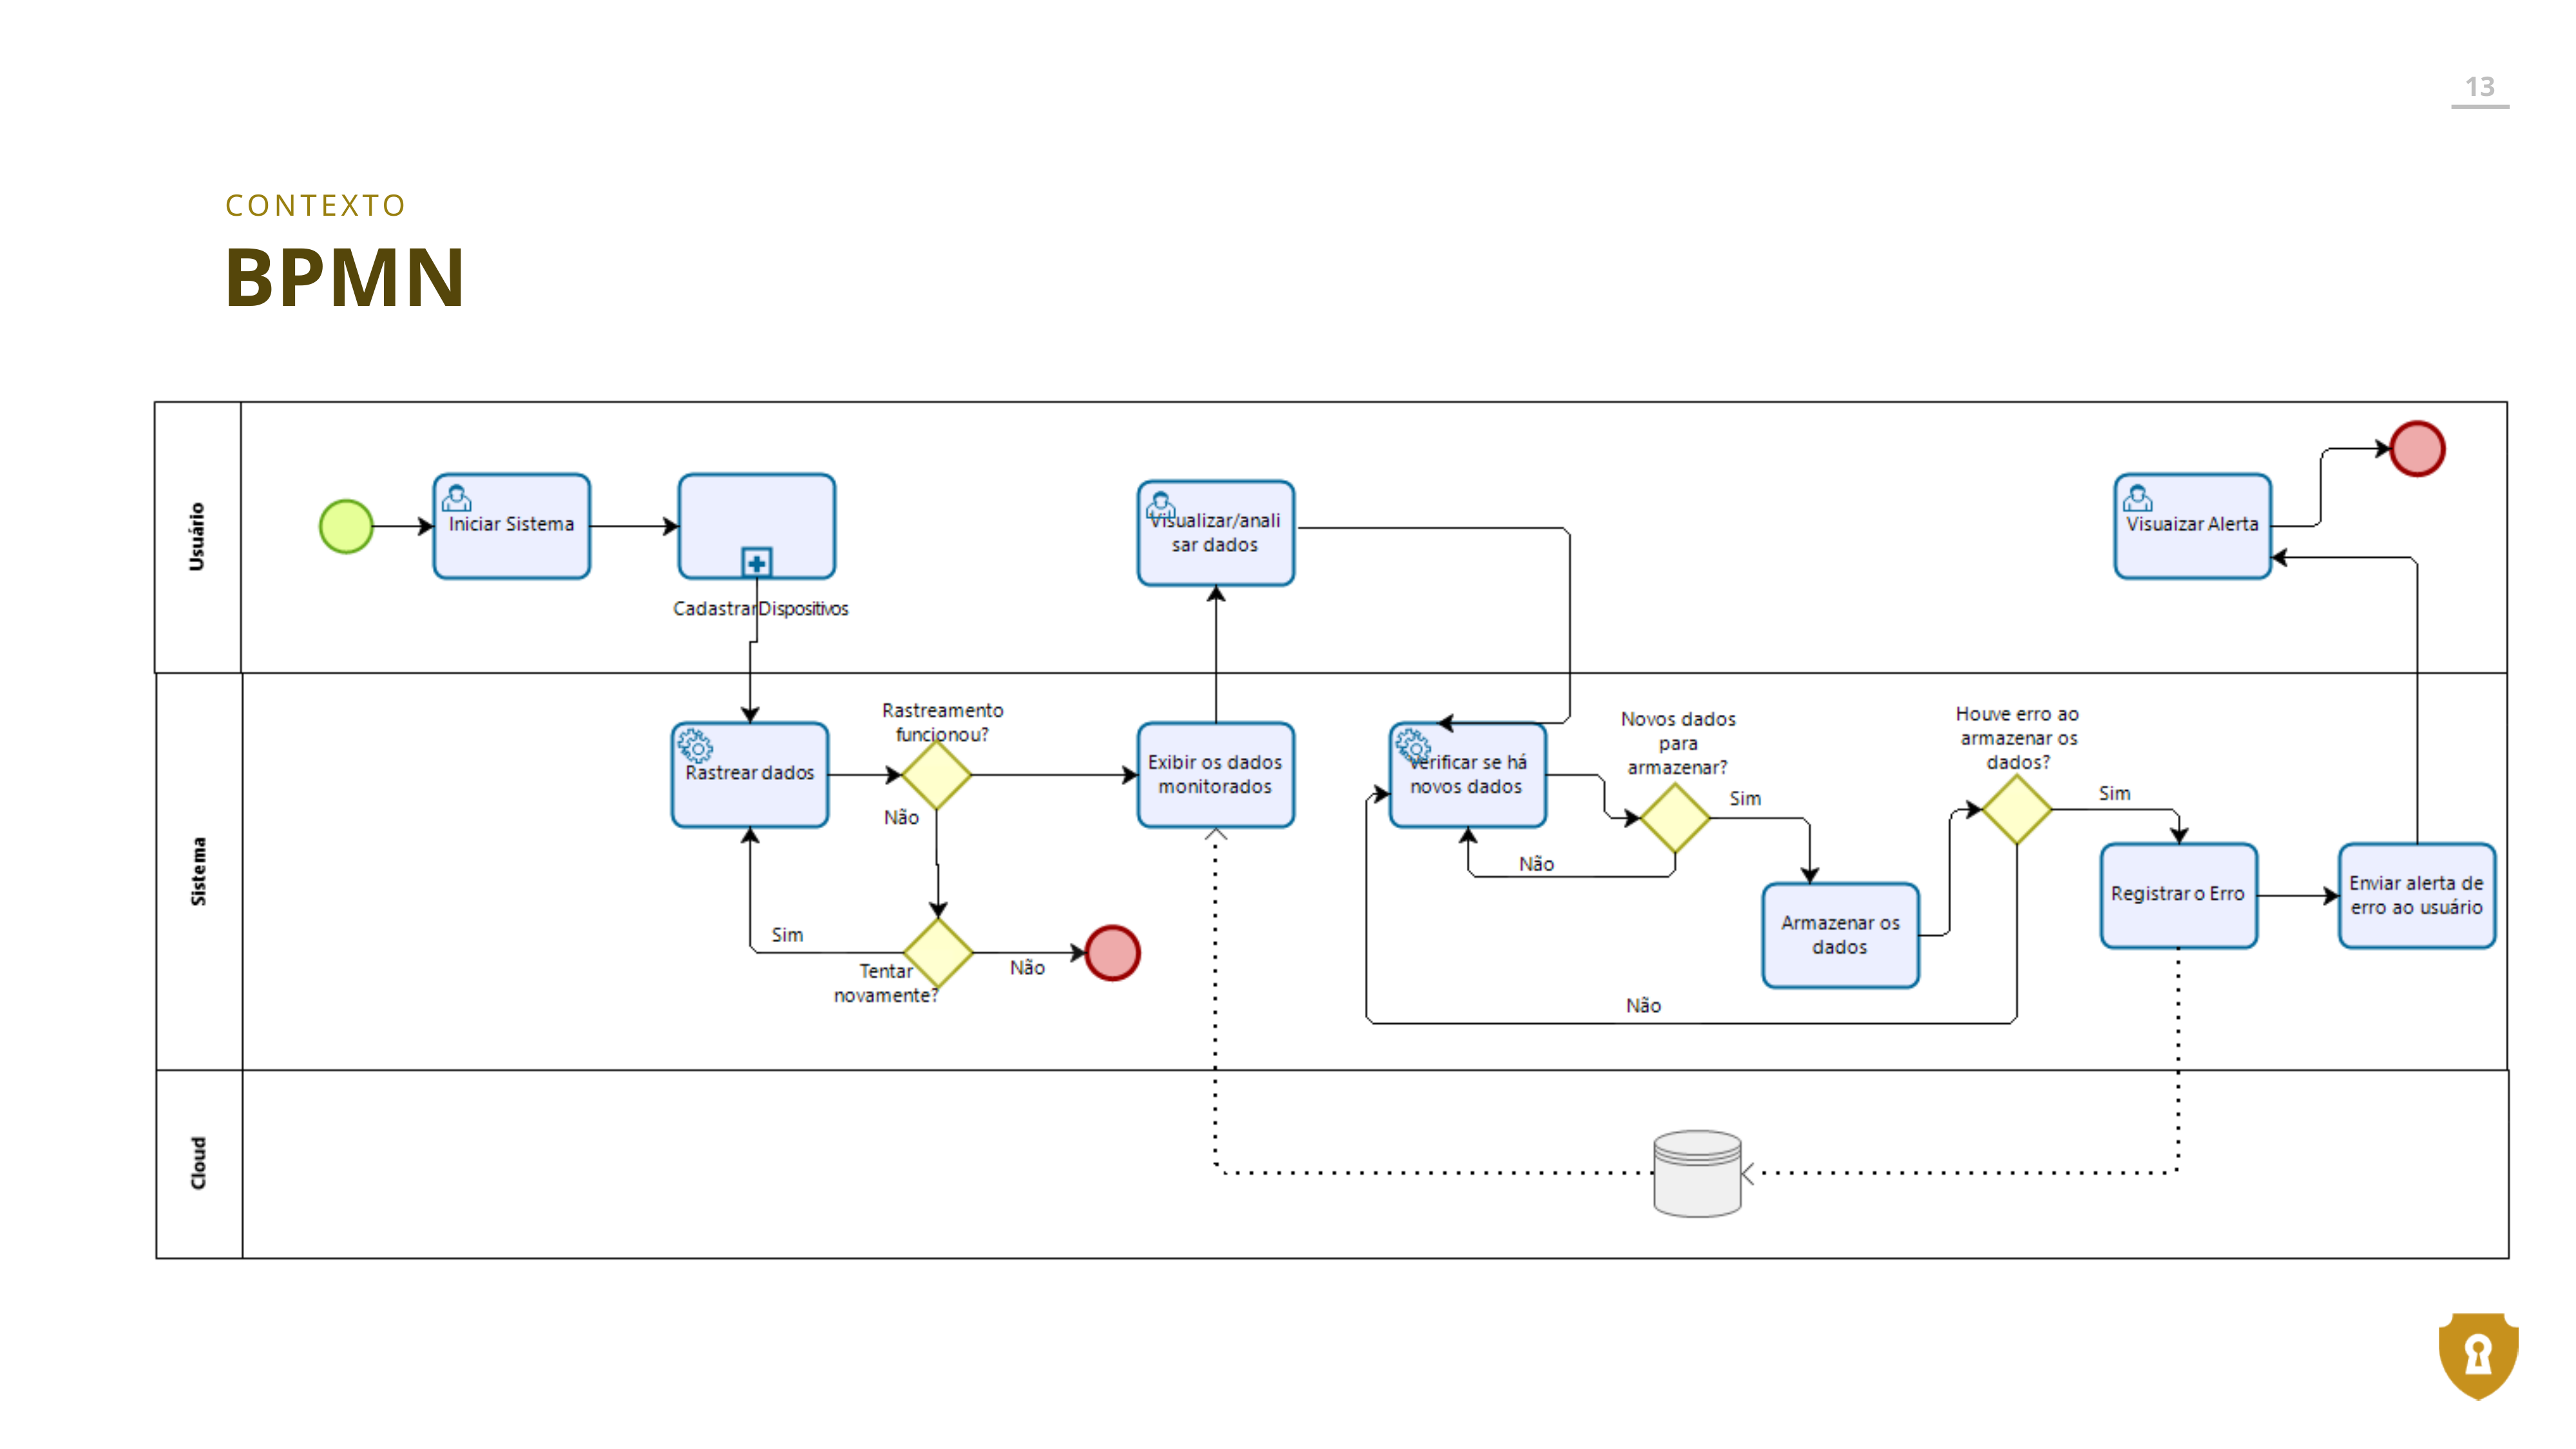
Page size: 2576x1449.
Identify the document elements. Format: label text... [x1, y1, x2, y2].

text_box CONTEXTO [215, 182, 415, 227]
text_box BPMN [212, 220, 478, 327]
picture [2439, 1313, 2519, 1401]
picture [120, 367, 2543, 1269]
